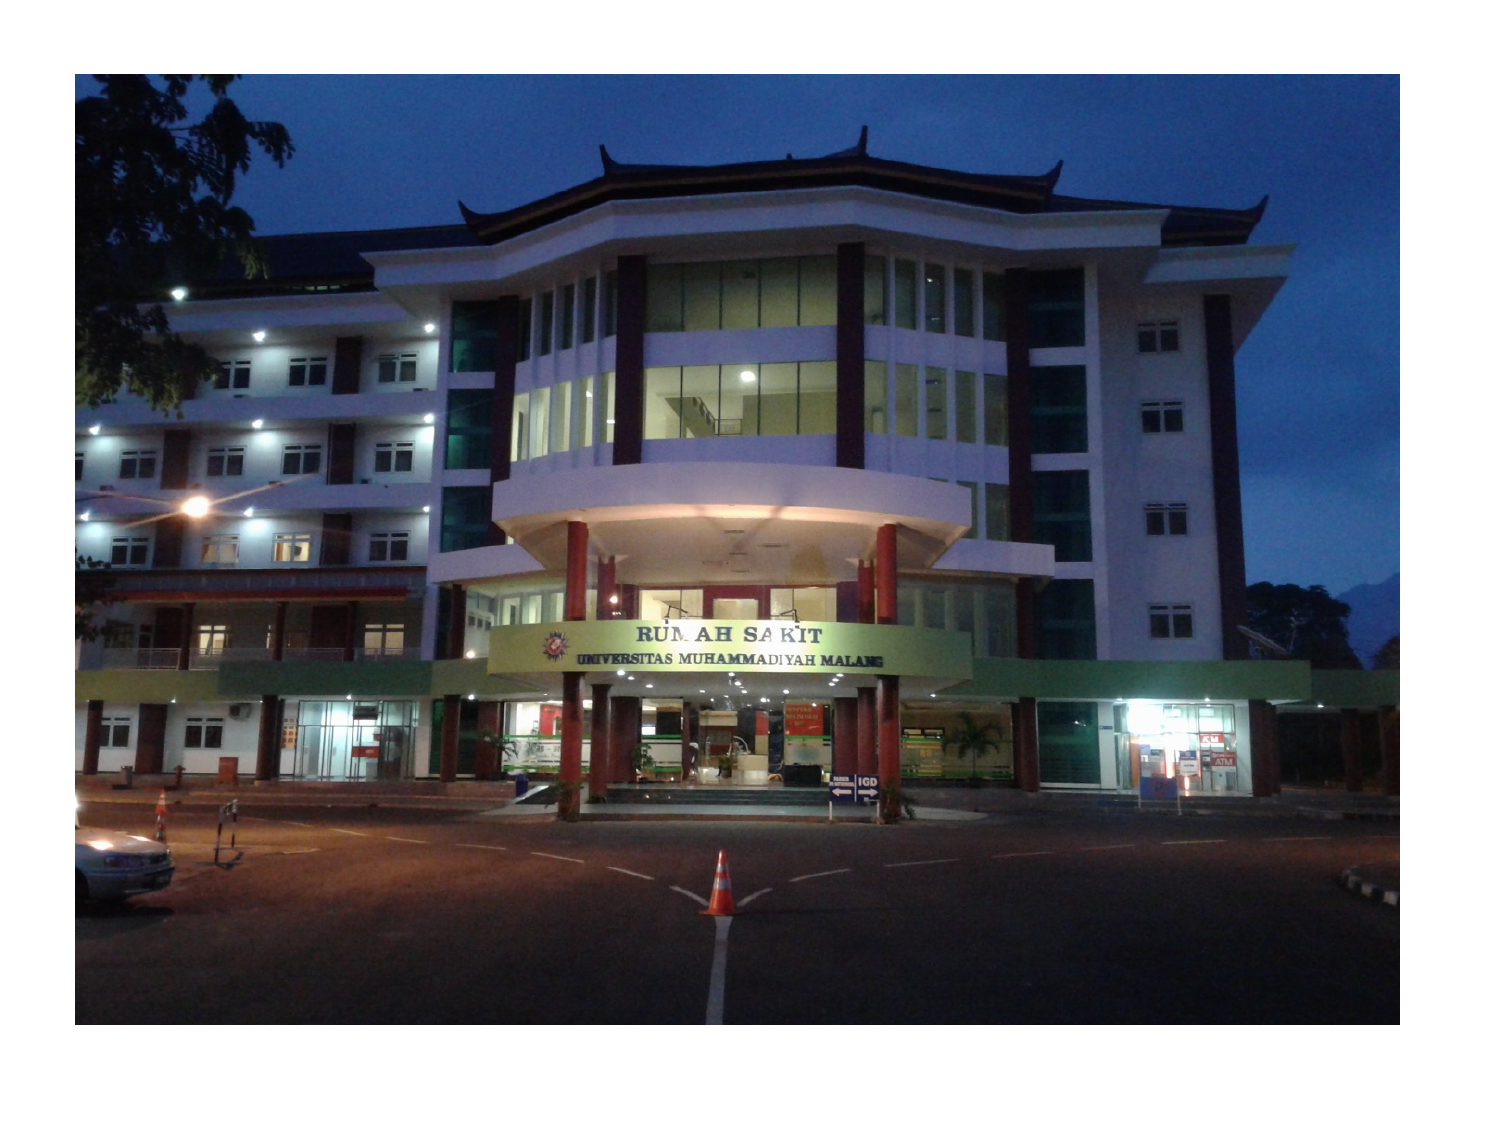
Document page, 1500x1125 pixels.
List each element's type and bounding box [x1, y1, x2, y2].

picture [74, 74, 1401, 1026]
